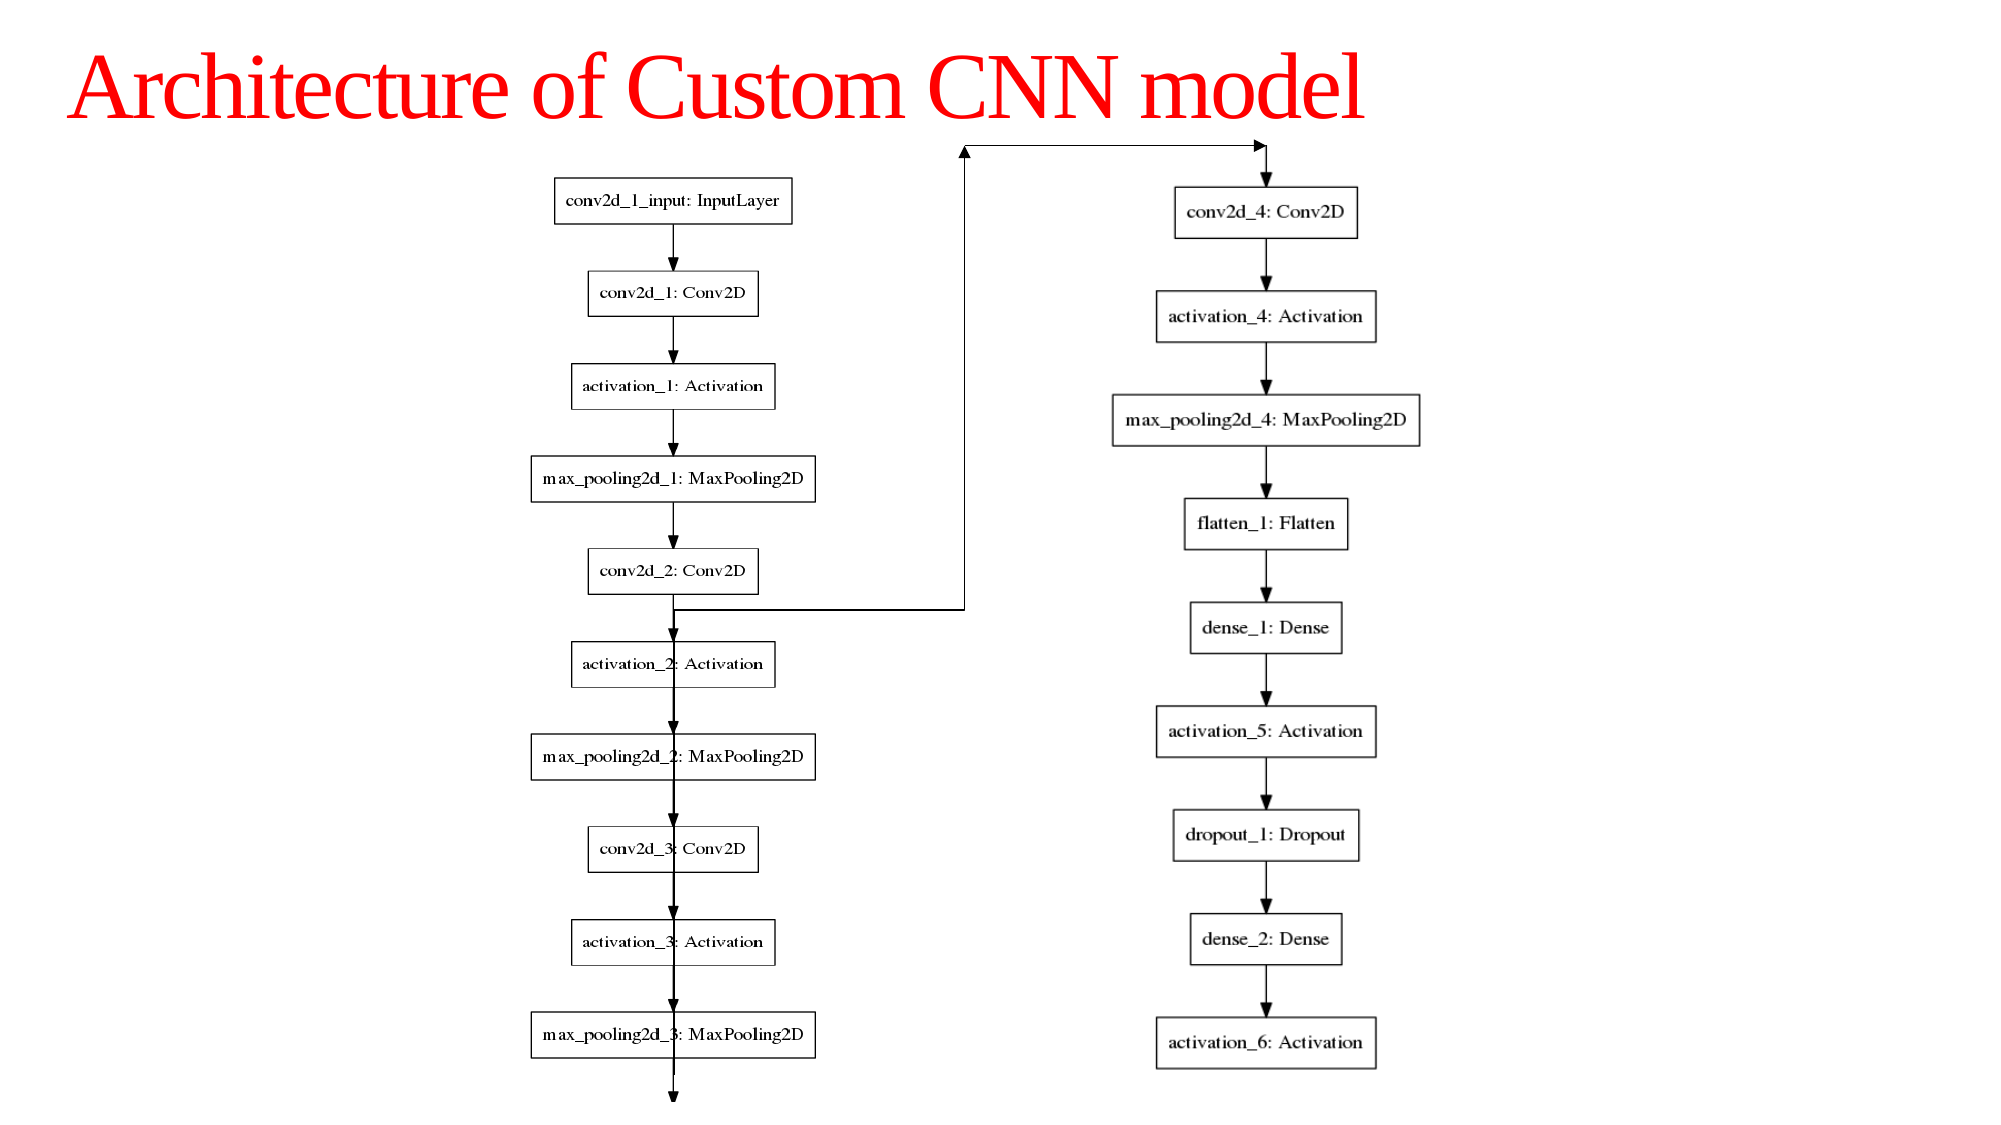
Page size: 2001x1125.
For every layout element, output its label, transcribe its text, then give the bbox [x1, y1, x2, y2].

title Architecture of Custom CNN model [51, 34, 1819, 146]
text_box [525, 145, 1426, 1102]
